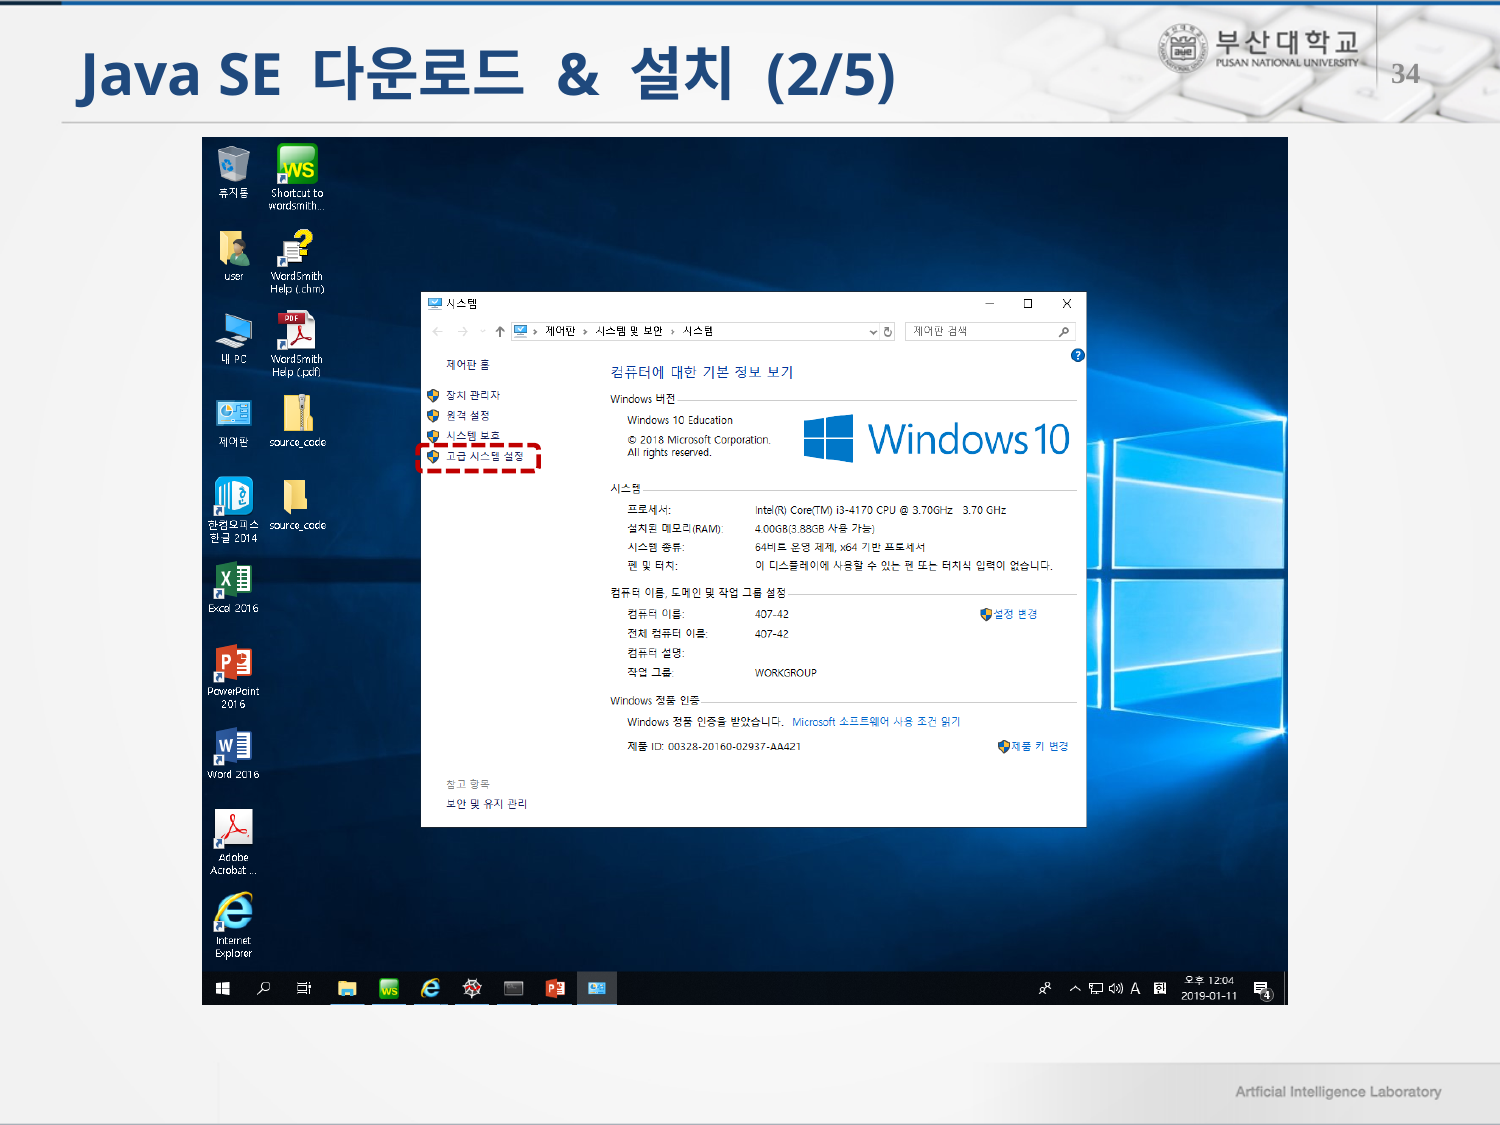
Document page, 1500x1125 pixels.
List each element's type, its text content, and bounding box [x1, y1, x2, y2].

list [202, 136, 1288, 1006]
title Java SE 다운로드 & 설치 (2/5) [64, 30, 1152, 114]
picture [0, 0, 1500, 1125]
slide_number 34 [1376, 30, 1461, 114]
